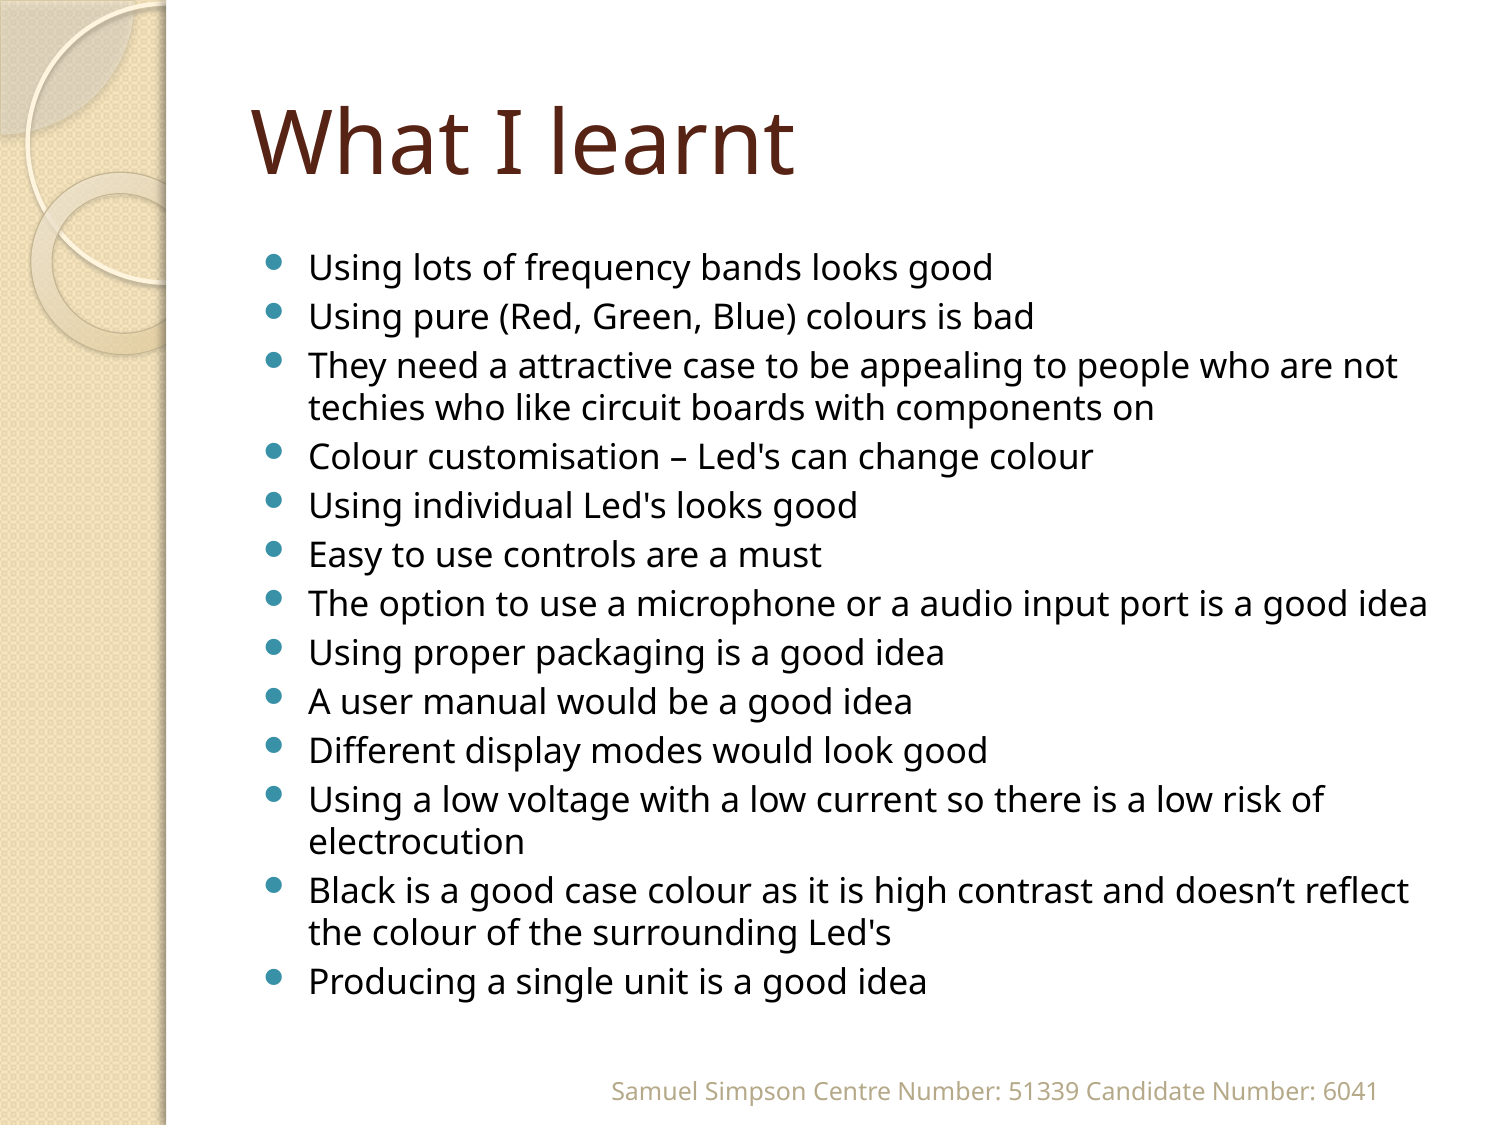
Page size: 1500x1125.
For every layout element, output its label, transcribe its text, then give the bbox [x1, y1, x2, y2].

footer Samuel Simpson Centre Number: 51339 Candidate Number: 6041 [596, 1034, 1413, 1113]
title What I learnt [235, 45, 1466, 233]
list Using lots of frequency bands looks good Using pure (Red, Green, Blue) colours is bad They need a attractive case to be appealing to people who are not techies who like circuit boards with components on Colour customisation – Led's can change colour Using individual Led's looks good Easy to use controls are a must The option to use a microphone or a audio input port is a good idea Using proper packaging is a good idea A user manual would be a good idea Different display modes would look good Using a low voltage with a low current so there is a low risk of electrocution Black is a good case colour as it is high contrast and doesn’t reflect the colour of the surrounding Led's Producing a single unit is a good idea [235, 237, 1466, 1025]
